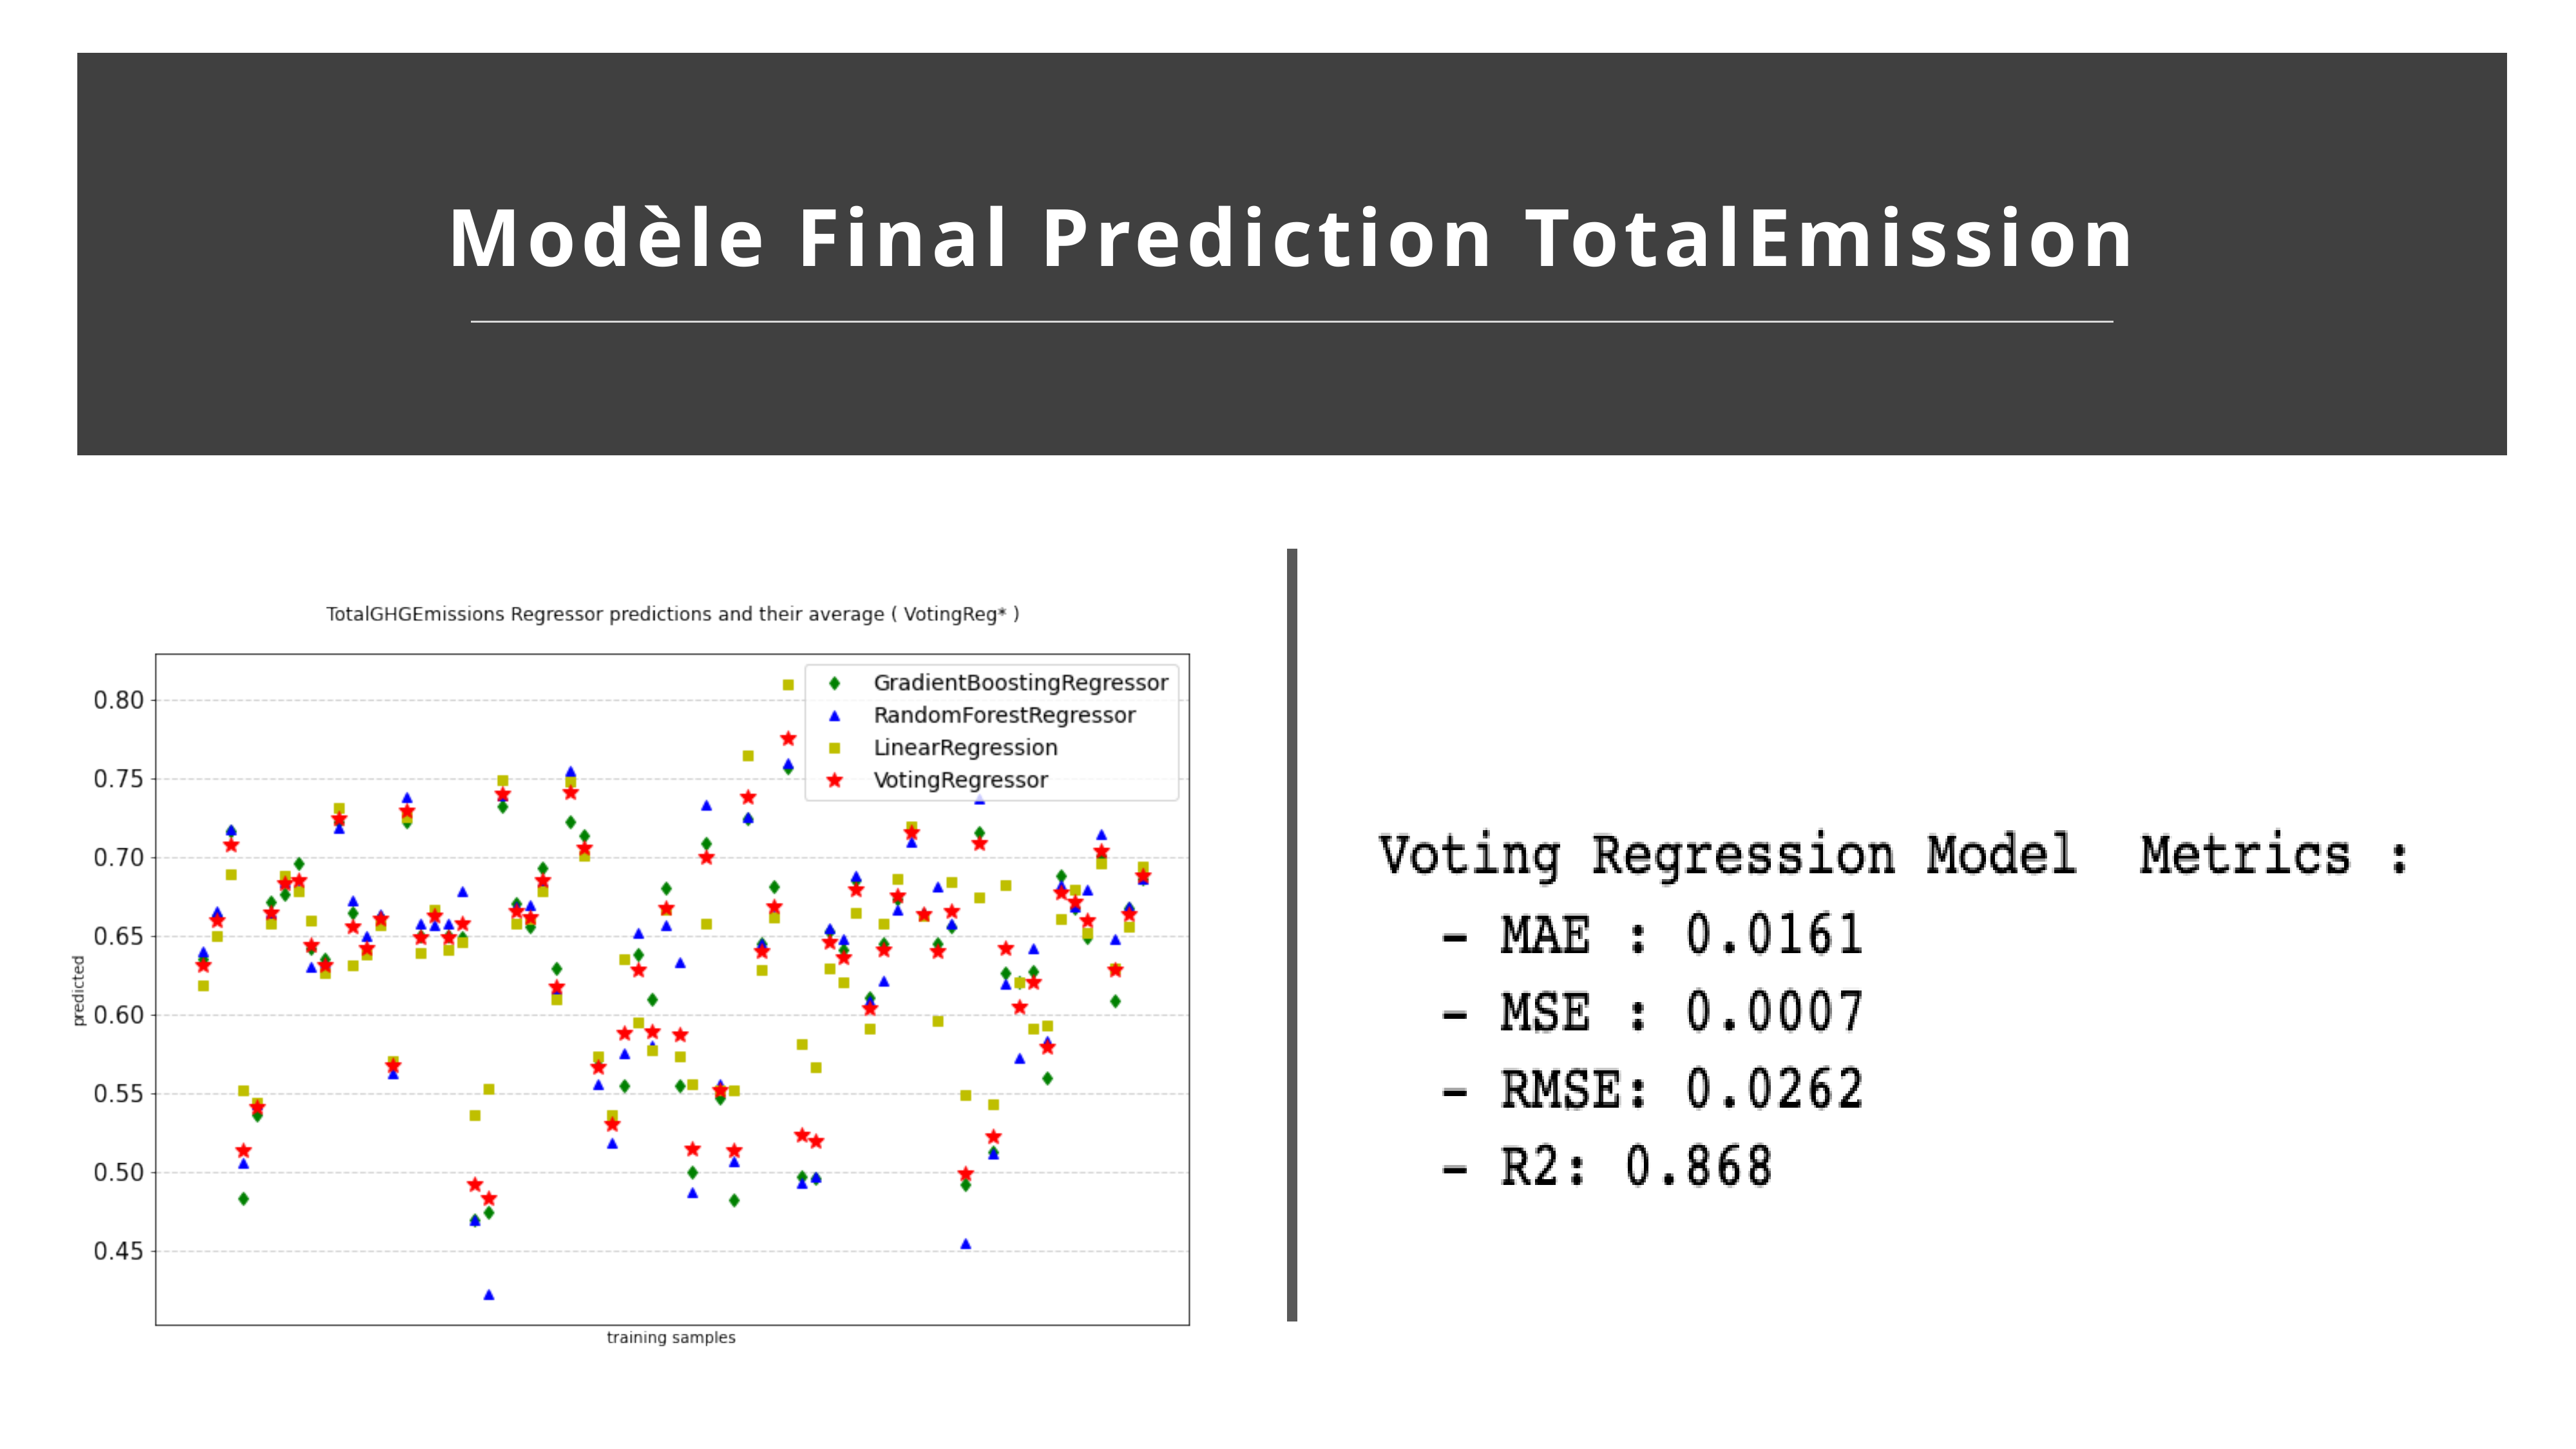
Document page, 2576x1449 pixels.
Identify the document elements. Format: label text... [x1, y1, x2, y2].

picture [61, 595, 1200, 1358]
text_box [83, 59, 2501, 450]
picture [1350, 802, 2469, 1226]
text_box Modèle Final Prediction TotalEmission [115, 91, 2469, 289]
